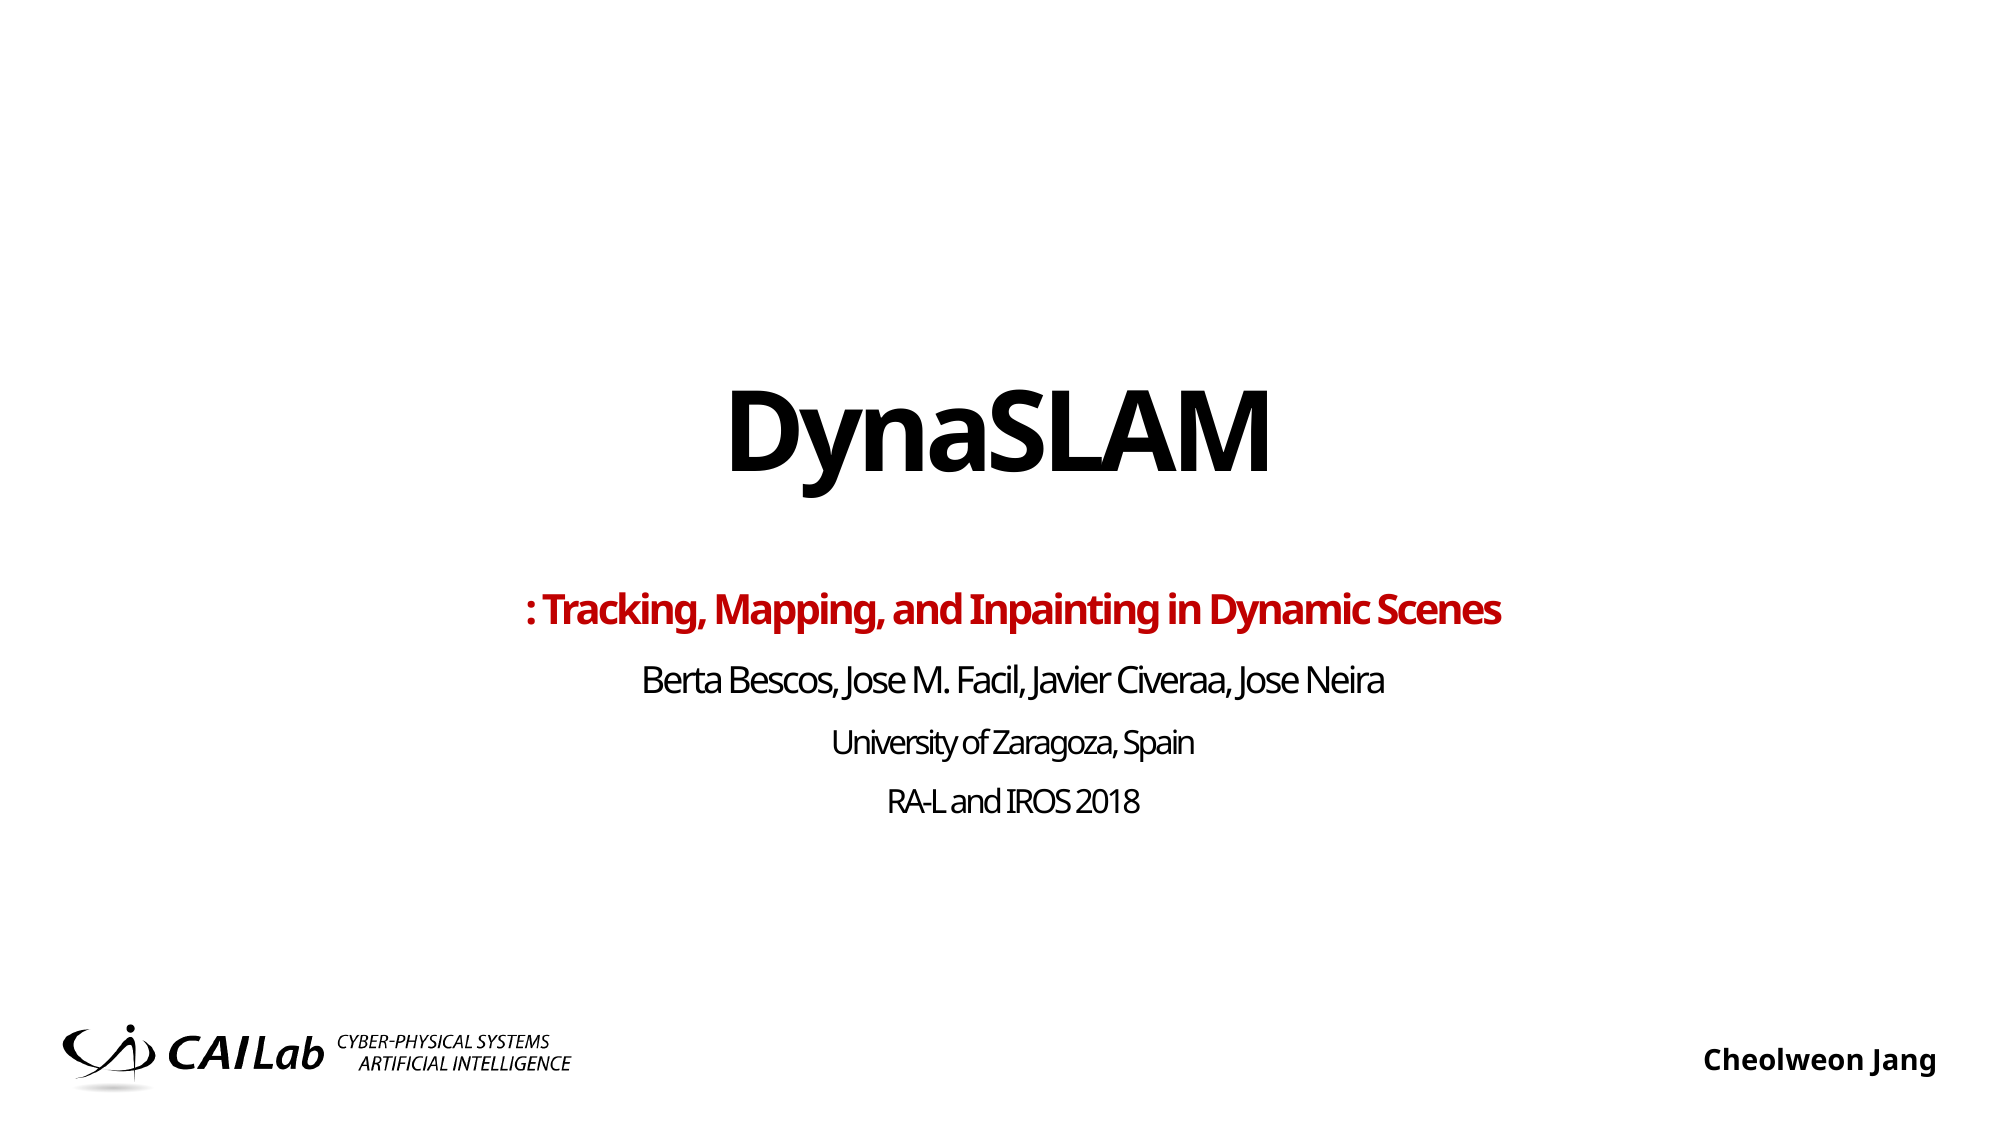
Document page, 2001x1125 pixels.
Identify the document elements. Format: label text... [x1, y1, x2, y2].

text_box : Tracking, Mapping, and Inpainting in Dynamic Scenes Berta Bescos, Jose M. Facil, Javier Civeraa, Jose Neira University of Zaragoza, Spain RA-L and IROS 2018 [510, 550, 1518, 828]
text_box DynaSLAM [707, 351, 1293, 501]
text_box Cheolweon Jang [1688, 1034, 1953, 1084]
picture [0, 993, 634, 1125]
